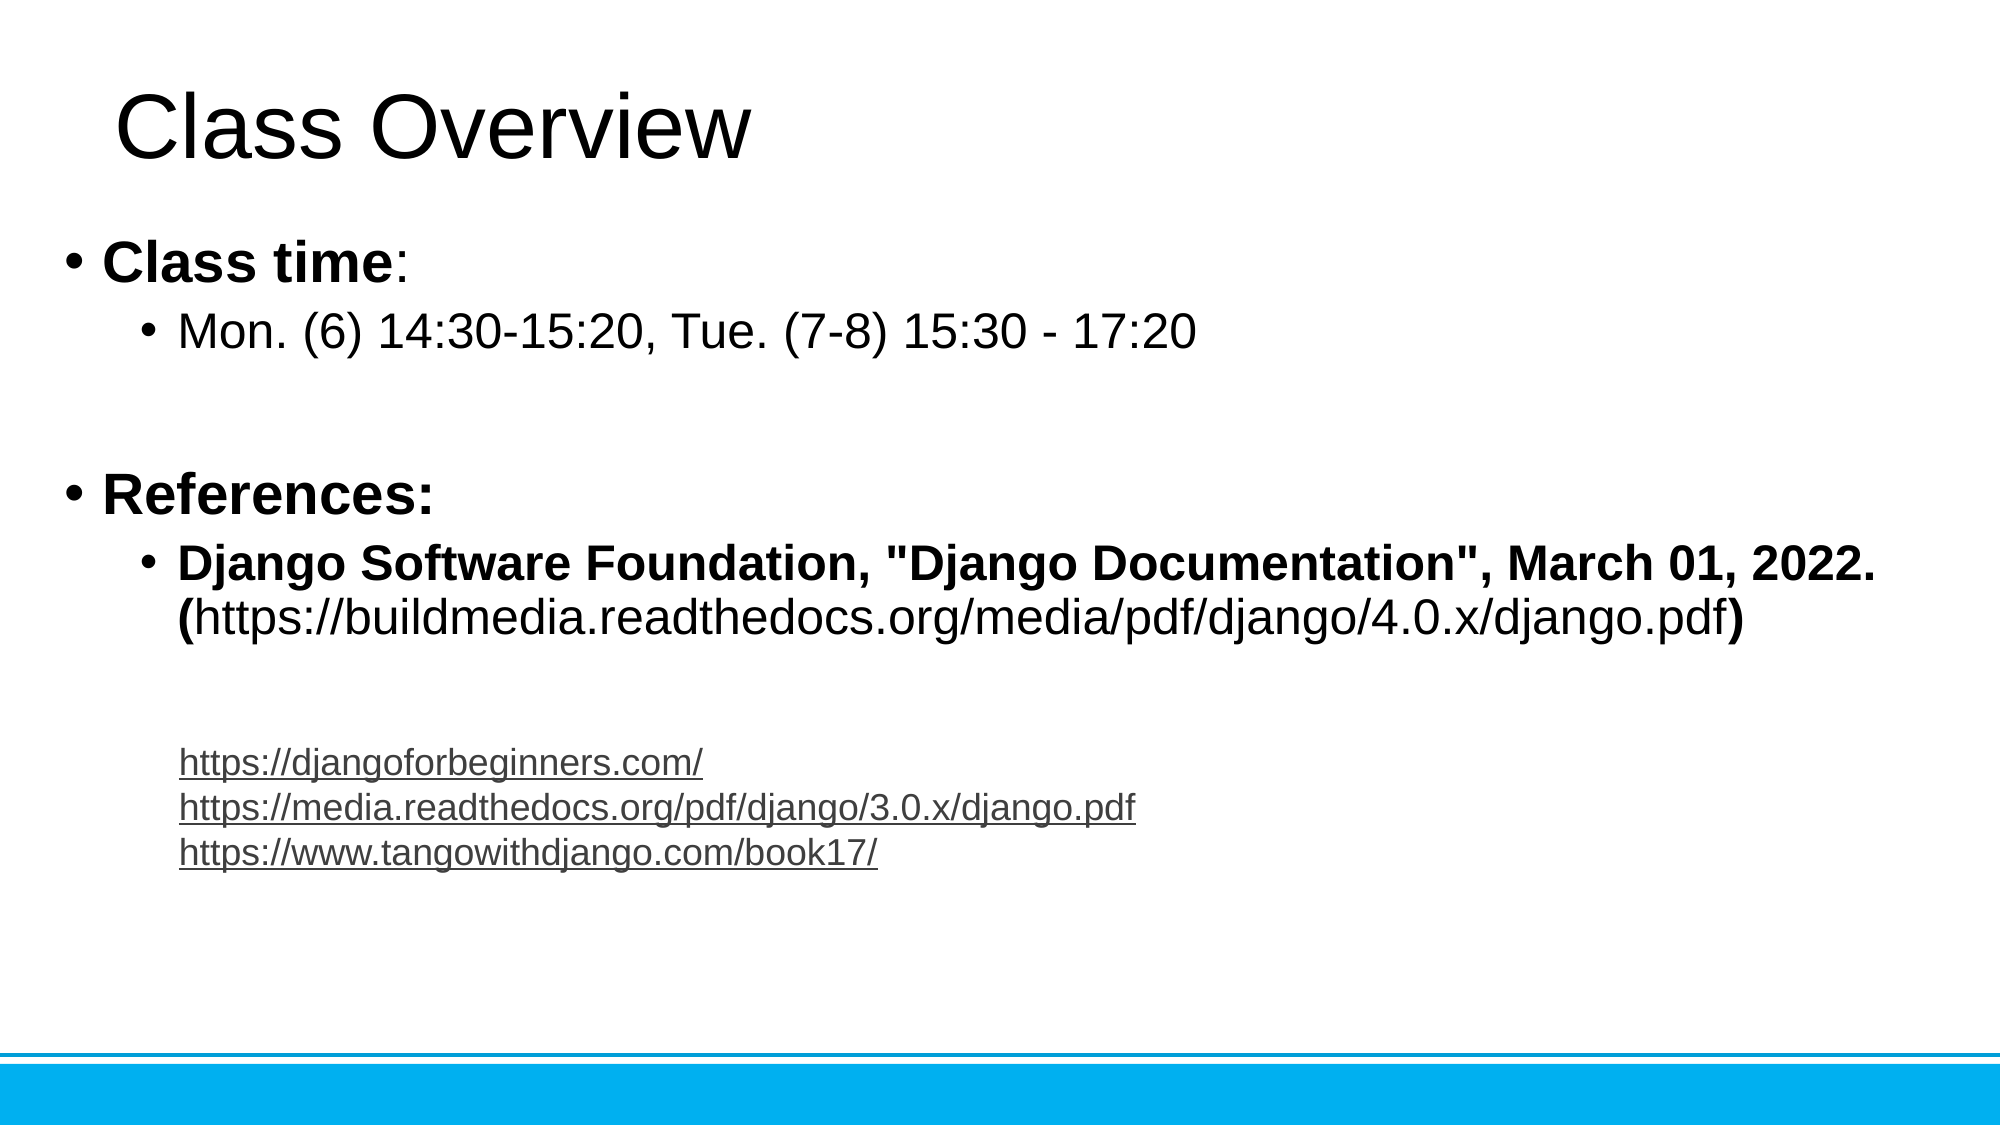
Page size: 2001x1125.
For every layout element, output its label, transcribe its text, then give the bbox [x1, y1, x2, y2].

list Class time: Mon. (6) 14:30-15:20, Tue. (7-8) 15:30 - 17:20 References: Django Software Foundation, "Django Documentation", March 01, 2022. (https://buildmedia.readthedocs.org/media/pdf/django/4.0.x/django.pdf) [50, 224, 2000, 1075]
title Class Overview [99, 72, 1900, 188]
text_box https://djangoforbeginners.com/ https://media.readthedocs.org/pdf/django/3.0.x/django.pdf https://www.tangowithdjango.com/book17/ [164, 730, 1165, 881]
